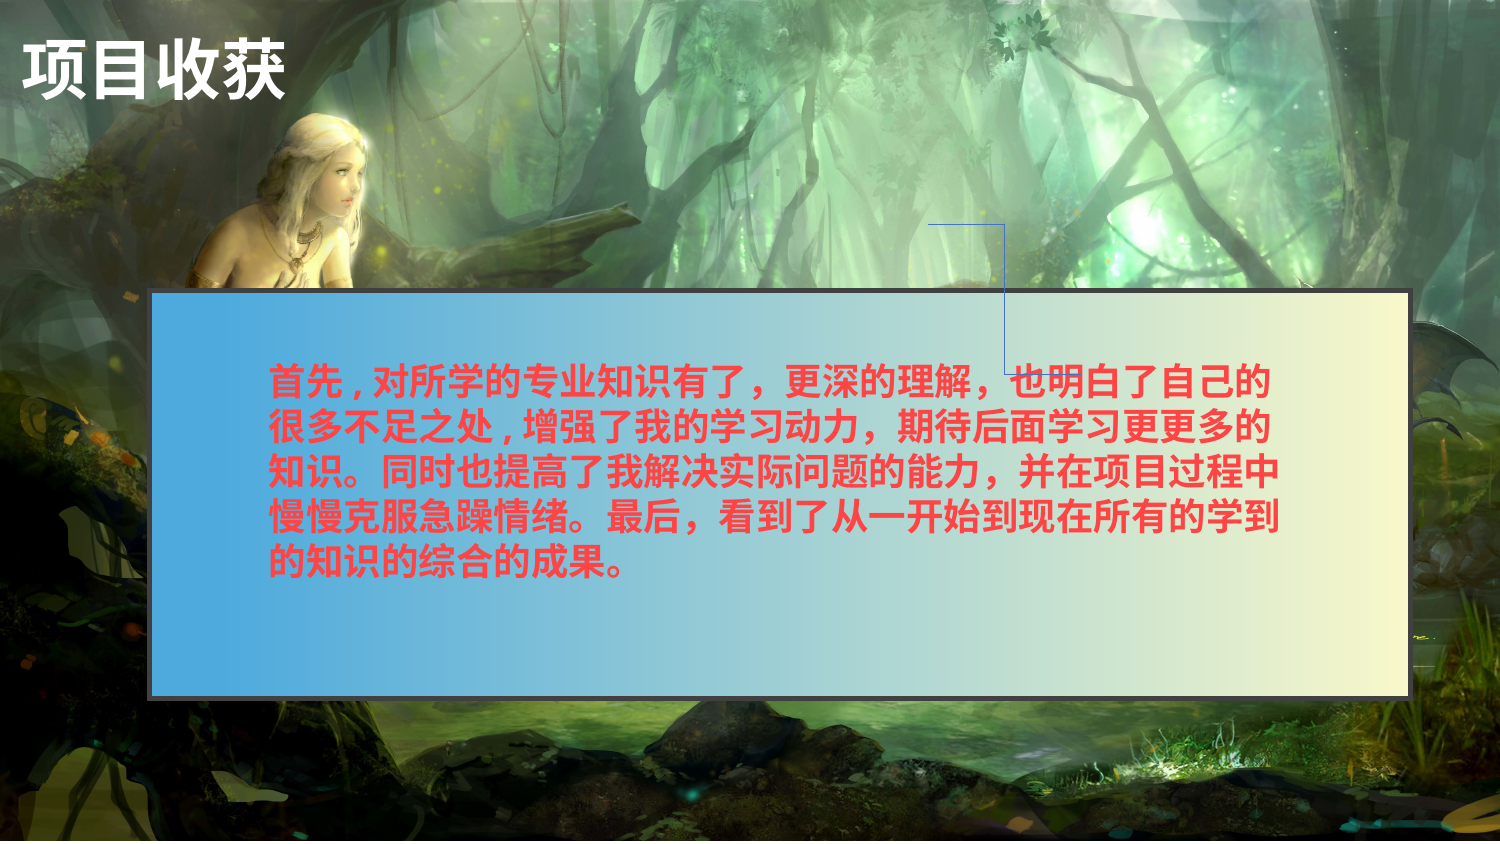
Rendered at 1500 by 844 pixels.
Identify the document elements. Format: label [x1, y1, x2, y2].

picture [0, 0, 1500, 841]
text_box [927, 224, 1081, 375]
